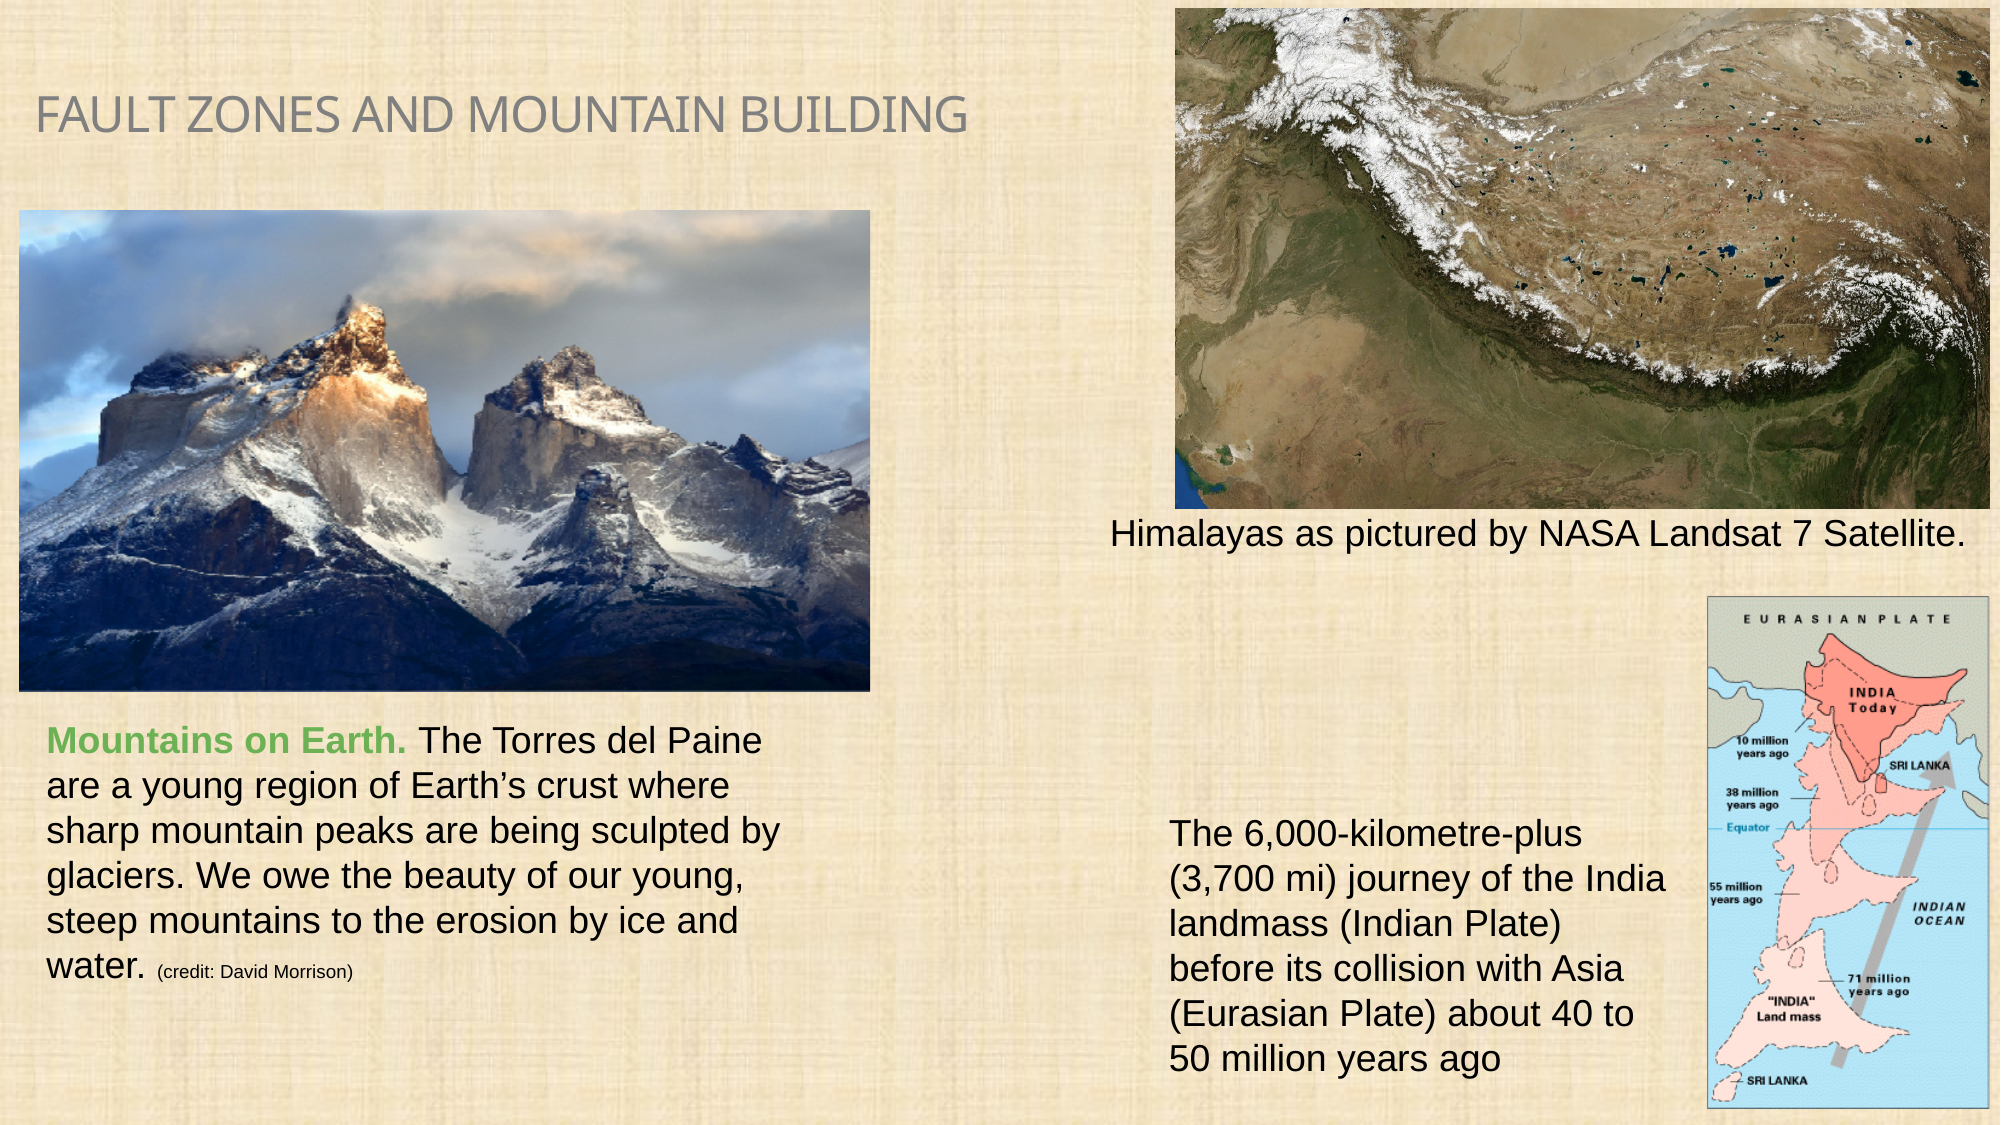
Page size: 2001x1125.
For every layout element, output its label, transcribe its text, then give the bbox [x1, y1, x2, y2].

picture [1174, 7, 1991, 510]
list Mountains on Earth. The Torres del Paine are a young region of Earth’s crust where sharp mountain peaks are being sculpted by glaciers. We owe the beauty of our young, steep mountains to the erosion by ice and water. (credit: David Morrison) [31, 708, 812, 1049]
picture [1706, 595, 1991, 1109]
title Fault Zones and Mountain Building [19, 8, 1011, 151]
text_box Himalayas as pictured by NASA Landsat 7 Satellite. [1095, 501, 2000, 562]
picture [18, 209, 871, 693]
text_box The 6,000-kilometre-plus (3,700 mi) journey of the India landmass (Indian Plate) before its collision with Asia (Eurasian Plate) about 40 to 50 million years ago [1154, 801, 1687, 1087]
